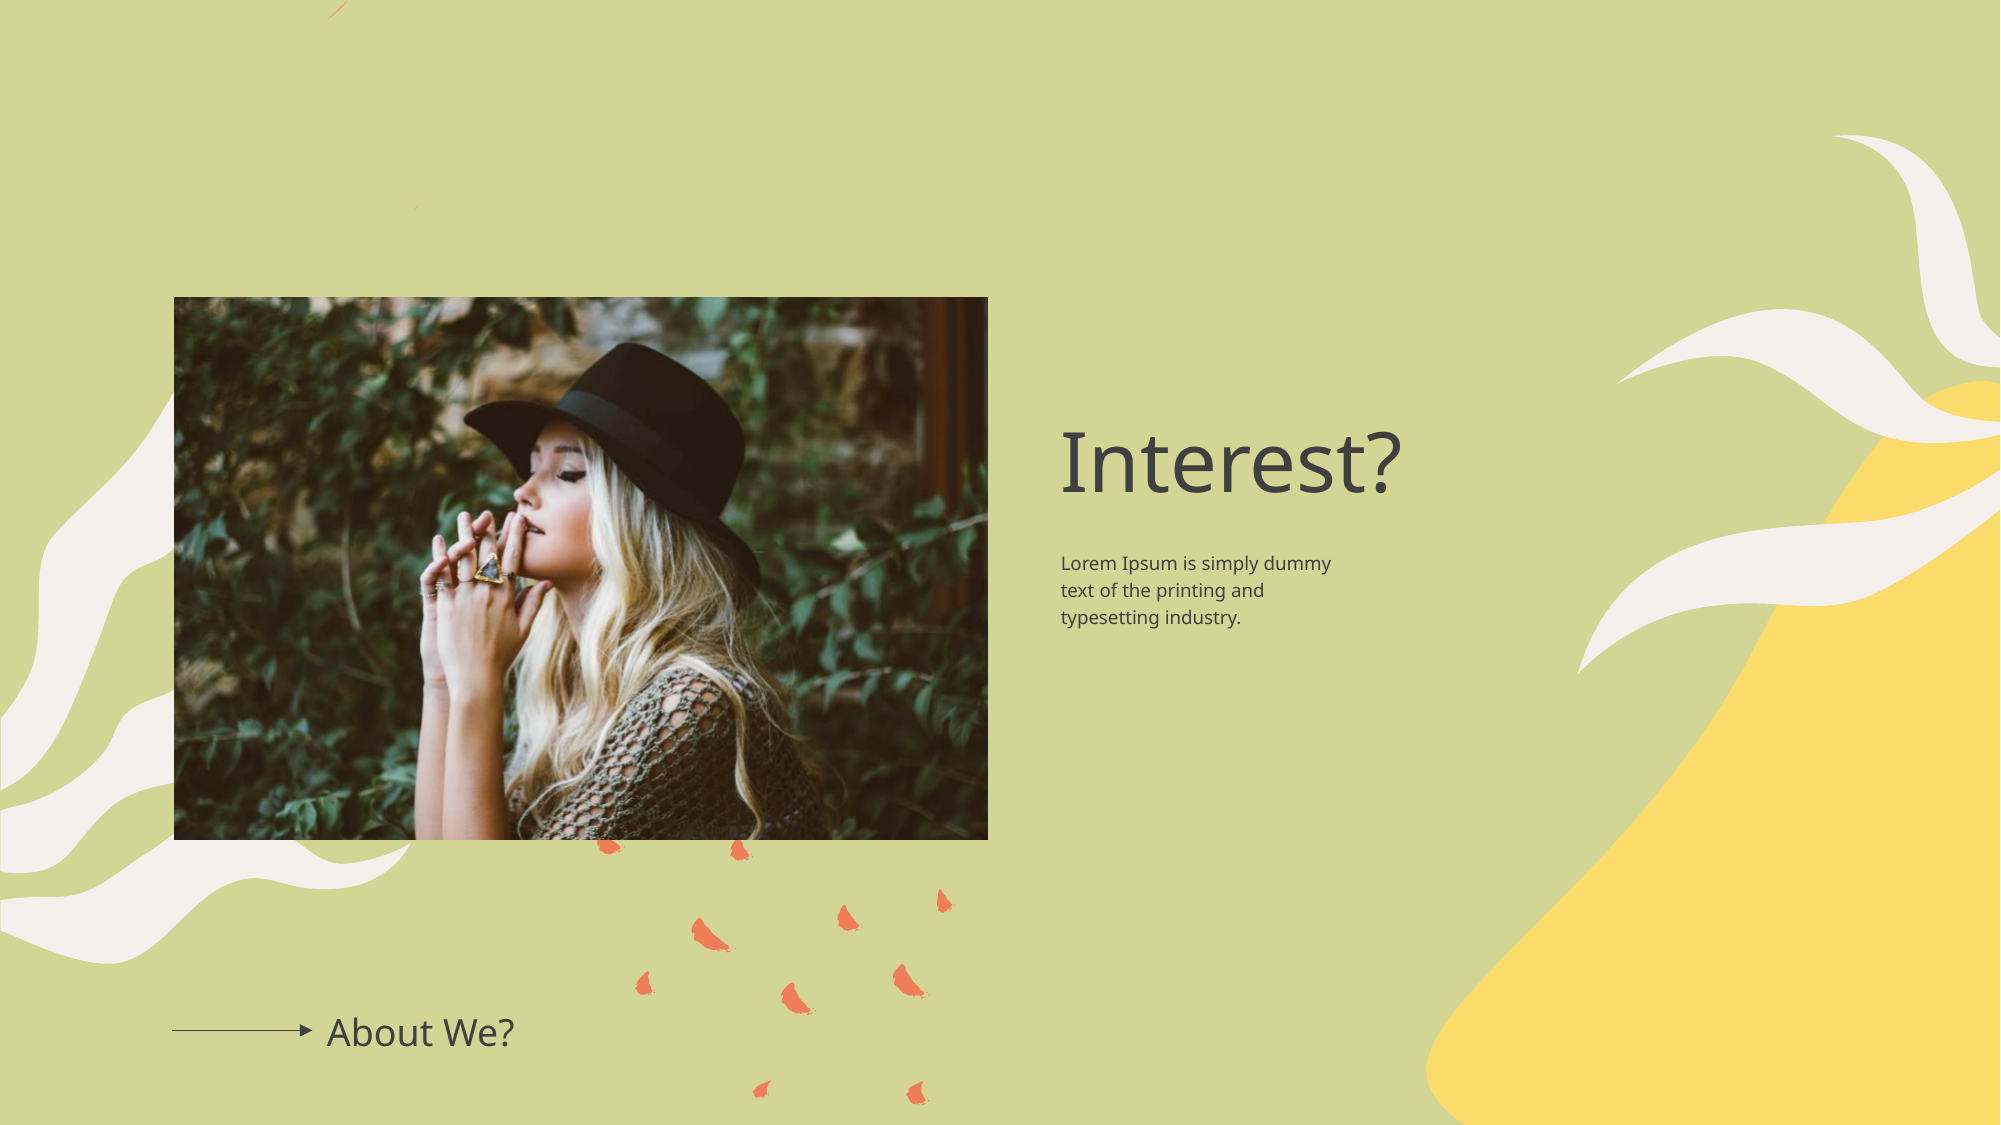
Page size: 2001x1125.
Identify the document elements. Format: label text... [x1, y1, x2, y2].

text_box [0, 297, 414, 975]
picture [174, 297, 988, 840]
text_box [1426, 675, 2000, 1125]
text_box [552, 840, 971, 1106]
text_box Lorem Ipsum is simply dummy text of the printing and typesetting industry. [1046, 540, 1350, 636]
text_box Interest? [1045, 401, 1564, 517]
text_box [1577, 121, 2000, 675]
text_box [171, 1012, 530, 1062]
